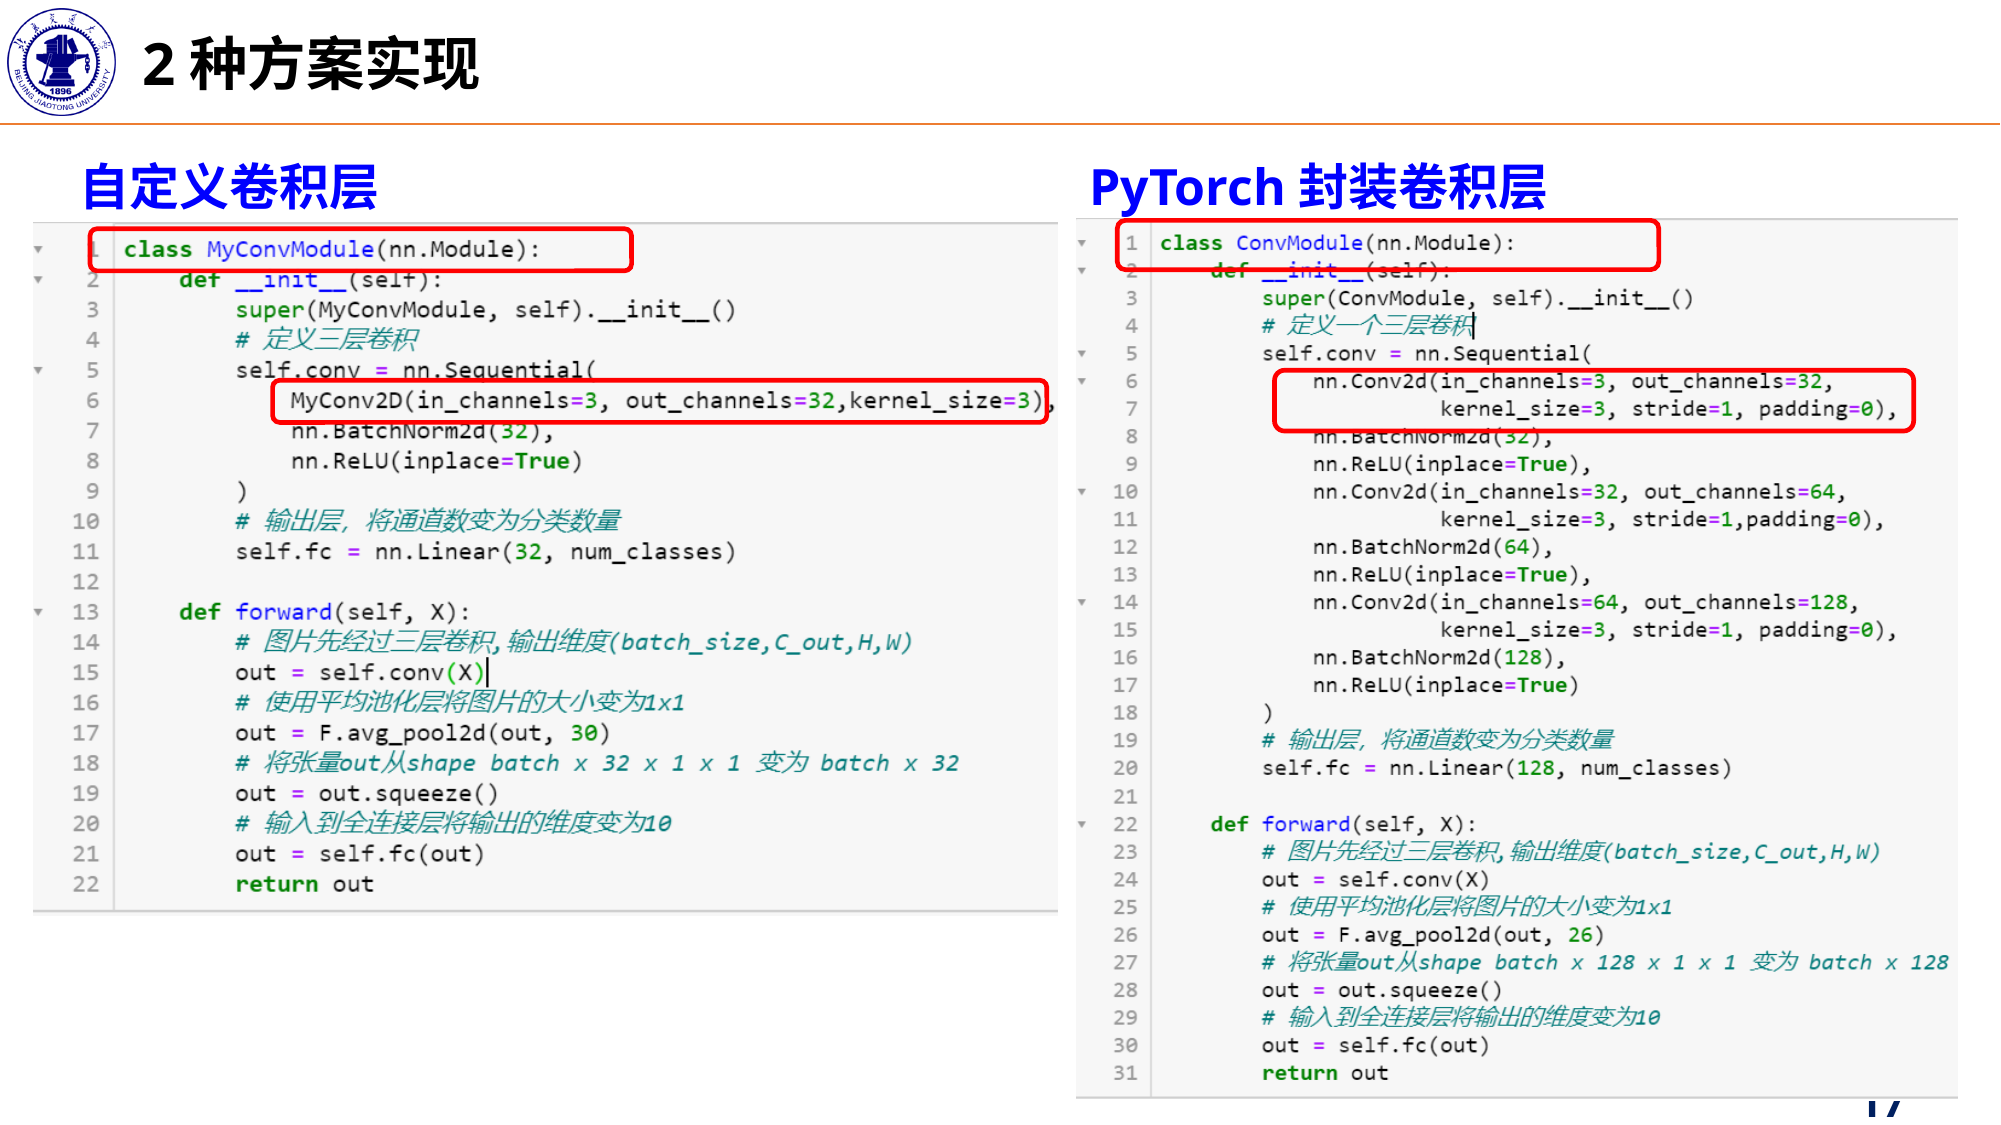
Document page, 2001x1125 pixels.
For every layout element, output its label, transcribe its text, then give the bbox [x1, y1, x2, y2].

picture [33, 222, 1058, 916]
text_box PyTorch封装卷积层 [1074, 118, 1563, 223]
picture [7, 8, 116, 116]
text_box 2种方案实现 [127, 19, 1958, 105]
text_box 自定义卷积层 [64, 118, 395, 222]
picture [1076, 218, 1958, 1101]
